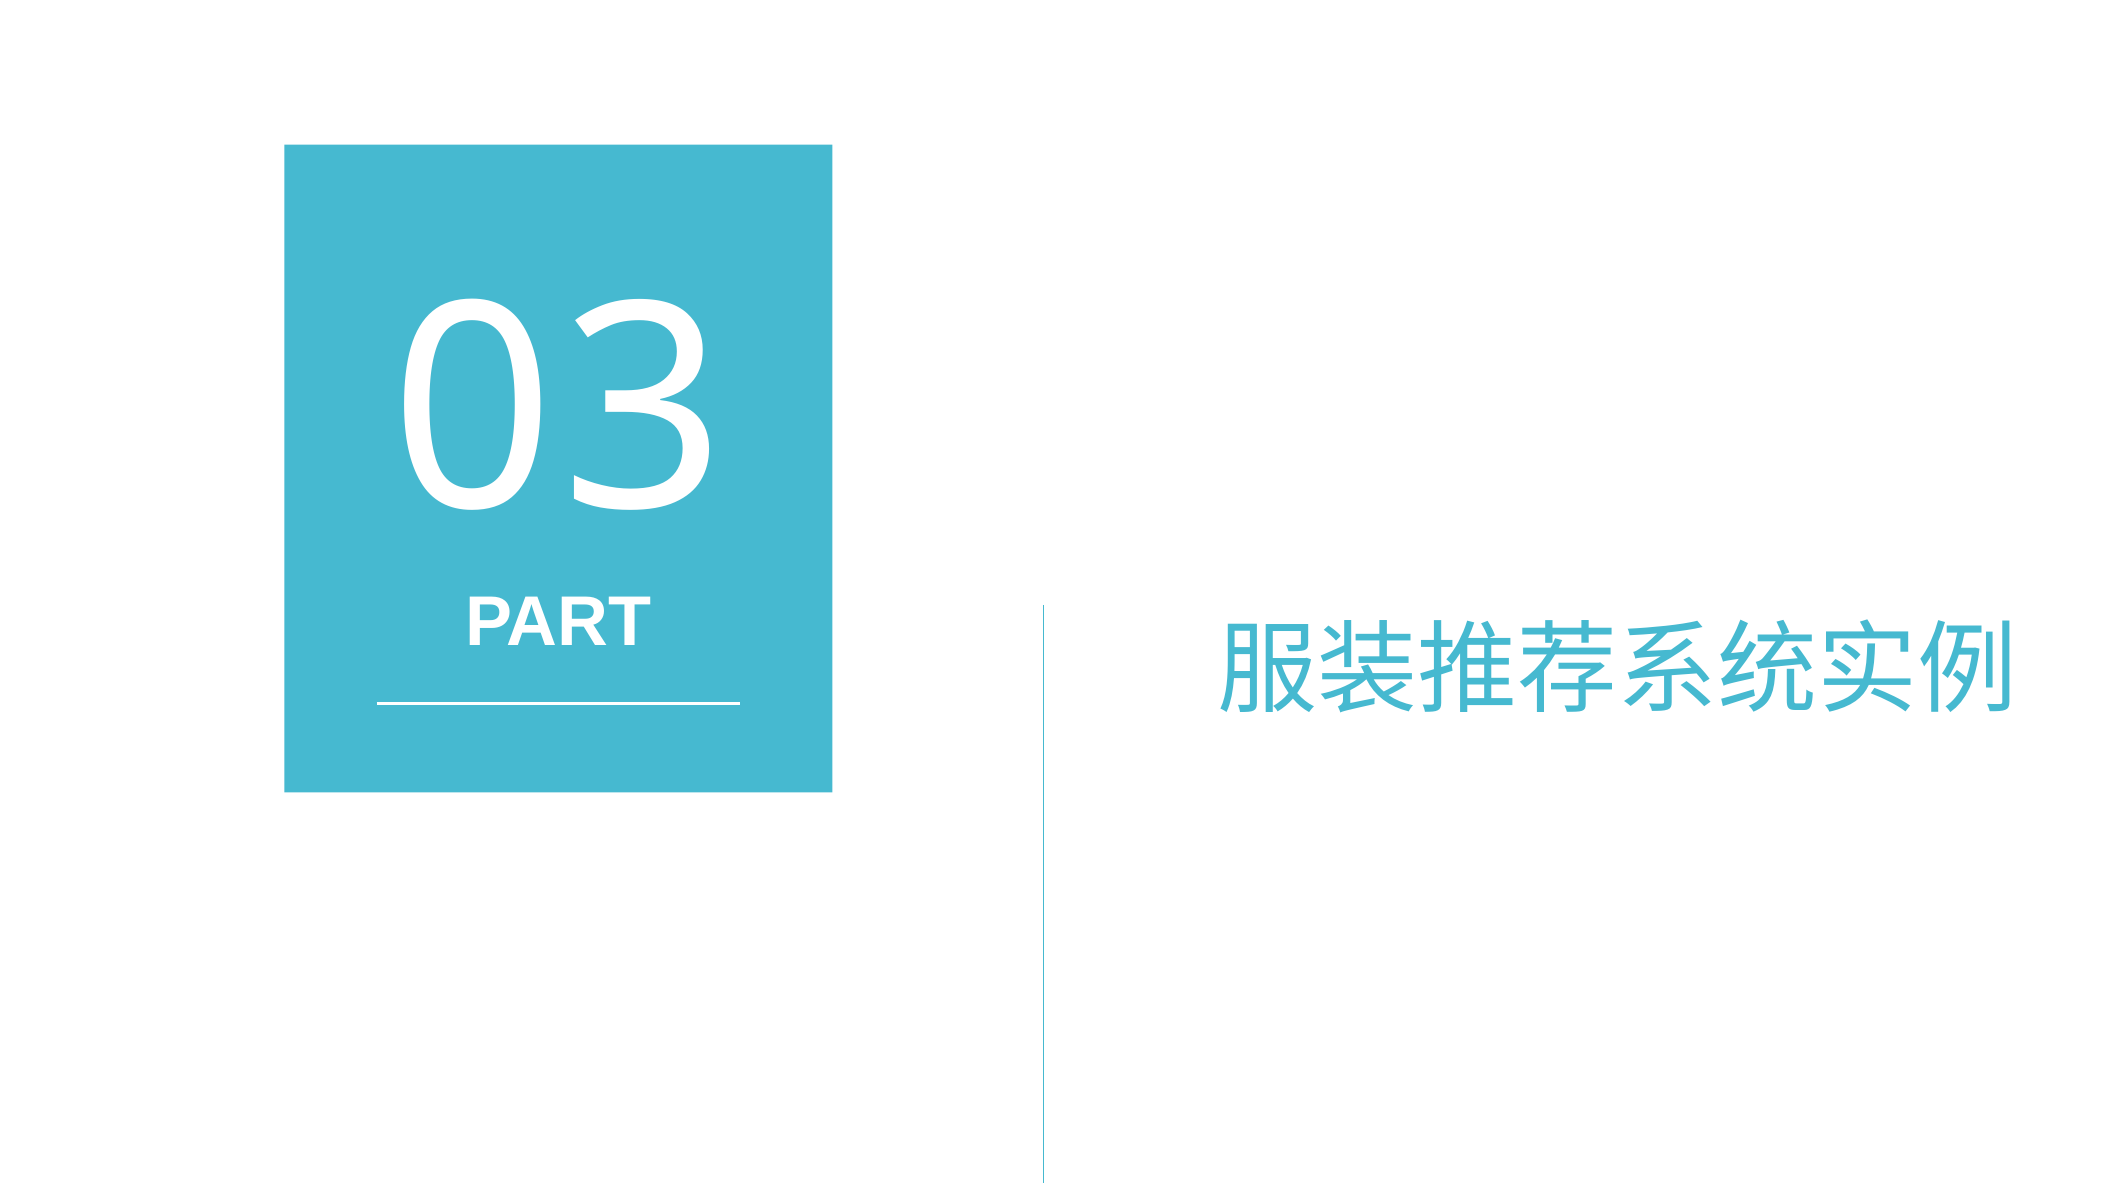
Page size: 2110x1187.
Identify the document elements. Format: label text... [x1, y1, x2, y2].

text_box [283, 144, 833, 793]
text_box 服装推荐系统实例 [1217, 604, 2020, 725]
text_box PART [357, 574, 760, 660]
text_box 03 [360, 212, 757, 572]
